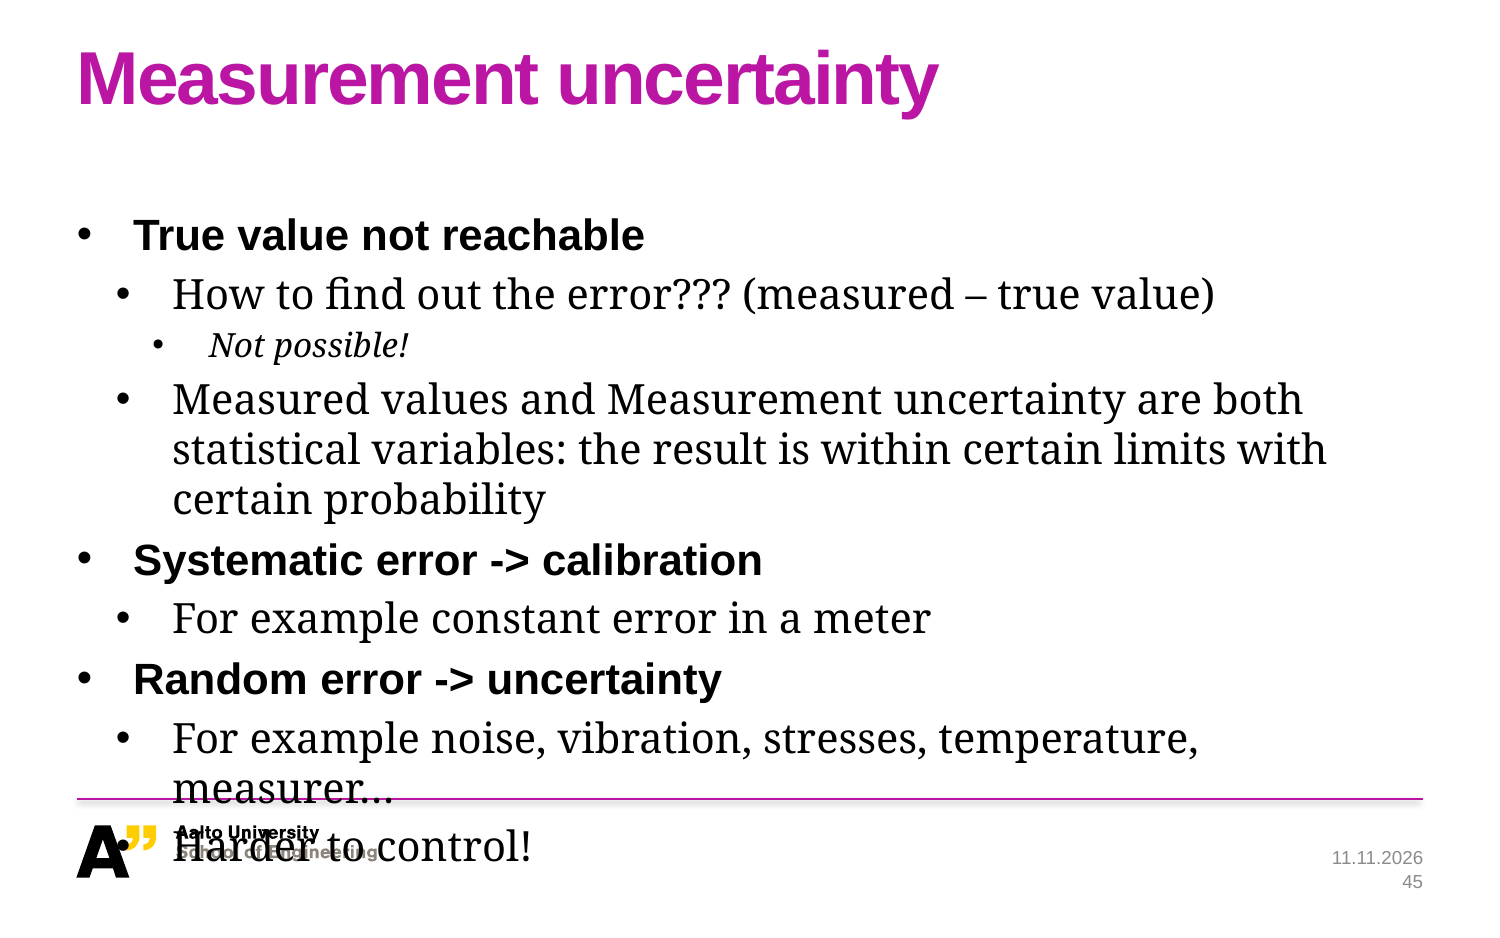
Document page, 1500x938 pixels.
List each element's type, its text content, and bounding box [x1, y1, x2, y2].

slide_number 45 [829, 870, 1424, 893]
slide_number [829, 844, 1424, 870]
list True value not reachable How to find out the error??? (measured – true value) Not possible! Measured values and Measurement uncertainty are both statistical variables: the result is within certain limits with certain probability Systematic error -> calibration For example constant error in a meter Random error -> uncertainty For example noise, vibration, stresses, temperature, measurer… Harder to control! [76, 206, 1424, 755]
title Measurement uncertainty [76, 43, 1424, 206]
